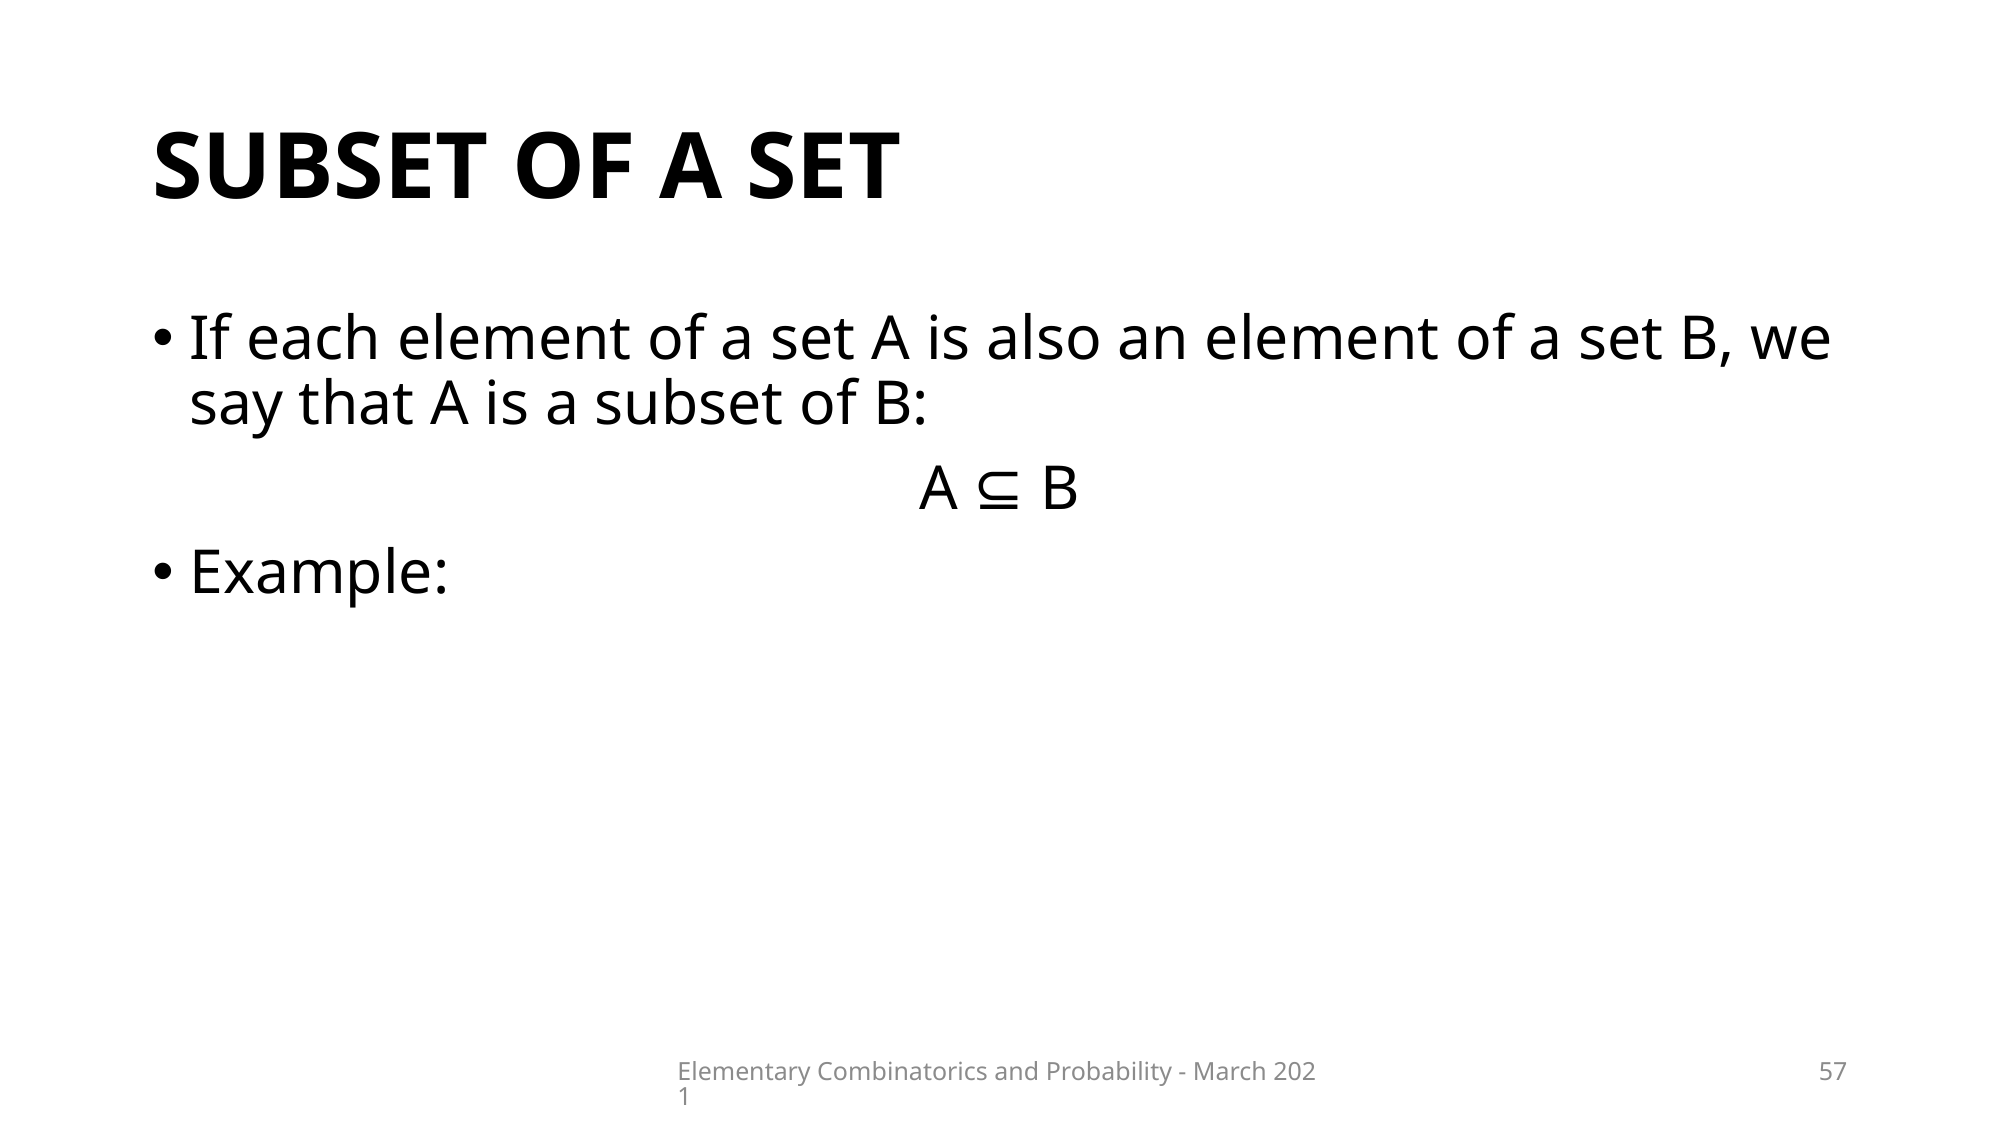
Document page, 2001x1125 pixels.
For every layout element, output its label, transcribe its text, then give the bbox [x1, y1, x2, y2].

title SUBSET OF A SET [137, 59, 1863, 278]
list If each element of a set A is also an element of a set B, we say that A is a subset of B: A ⊆ B Example: A – a set of all numbers between 0 and 100 divisible by 3. B – a set of all numbers between 0 and 100. A ⊆ B [137, 299, 1863, 1014]
slide_number 57 [1412, 1042, 1863, 1103]
footer Elementary Combinatorics and Probability - March 2021 [662, 1042, 1338, 1103]
